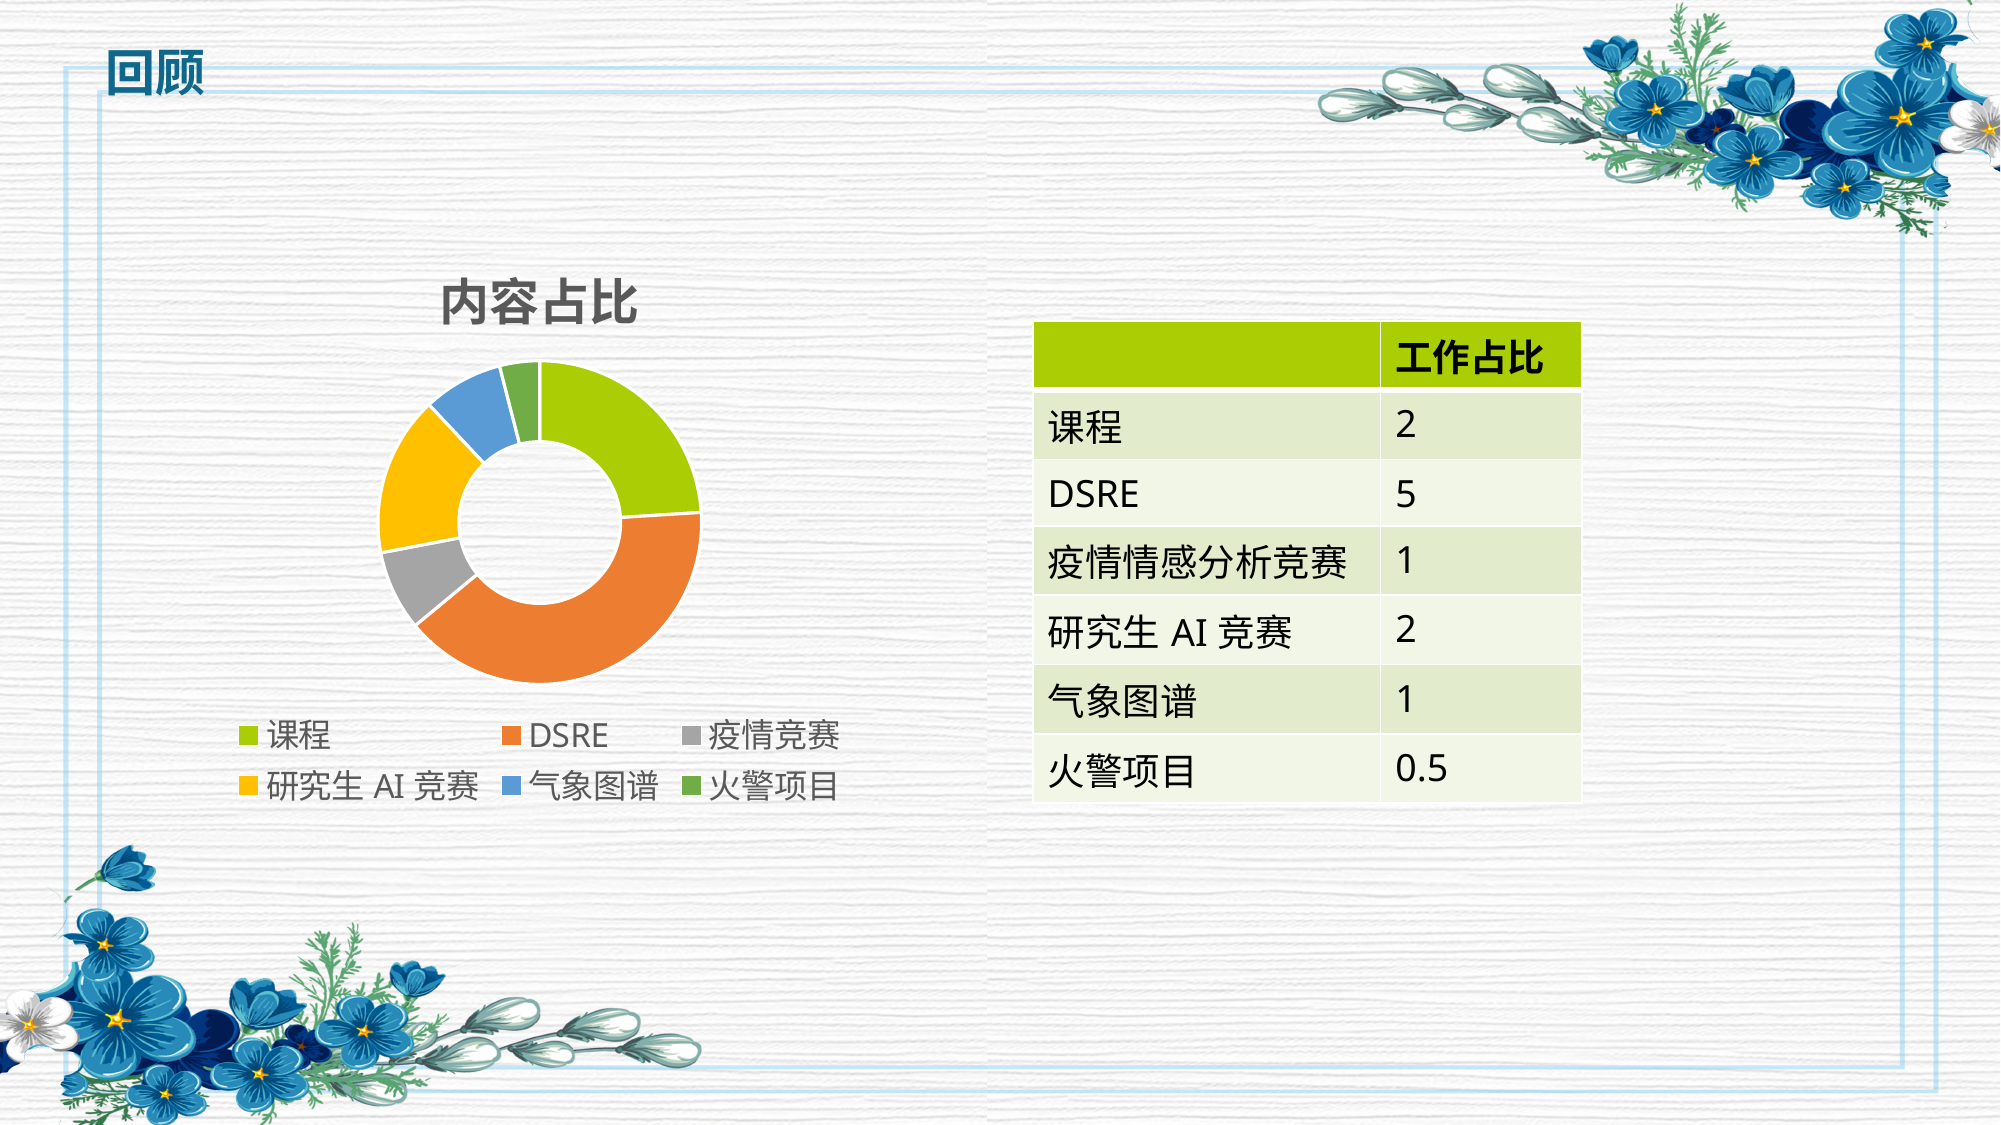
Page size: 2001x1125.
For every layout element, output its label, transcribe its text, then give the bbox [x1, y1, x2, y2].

table_cell 1 [1381, 527, 1581, 594]
table_cell DSRE [1034, 460, 1380, 525]
table_cell 课程 [1034, 393, 1380, 459]
table_cell 2 [1381, 596, 1581, 664]
table_cell 2 [1381, 393, 1581, 459]
table_header [1034, 322, 1380, 387]
table_cell 5 [1381, 460, 1581, 525]
table_cell 火警项目 [1034, 735, 1380, 802]
table_header 工作占比 [1381, 322, 1581, 387]
table_cell 气象图谱 [1034, 665, 1380, 733]
chart [101, 227, 978, 815]
text_box 回顾 [90, 33, 337, 117]
table_cell 疫情情感分析竞赛 [1034, 527, 1380, 594]
table_cell 0.5 [1381, 735, 1581, 802]
picture [0, 0, 2001, 1125]
table_cell 1 [1381, 665, 1581, 733]
table_cell 研究生AI竞赛 [1034, 596, 1380, 664]
